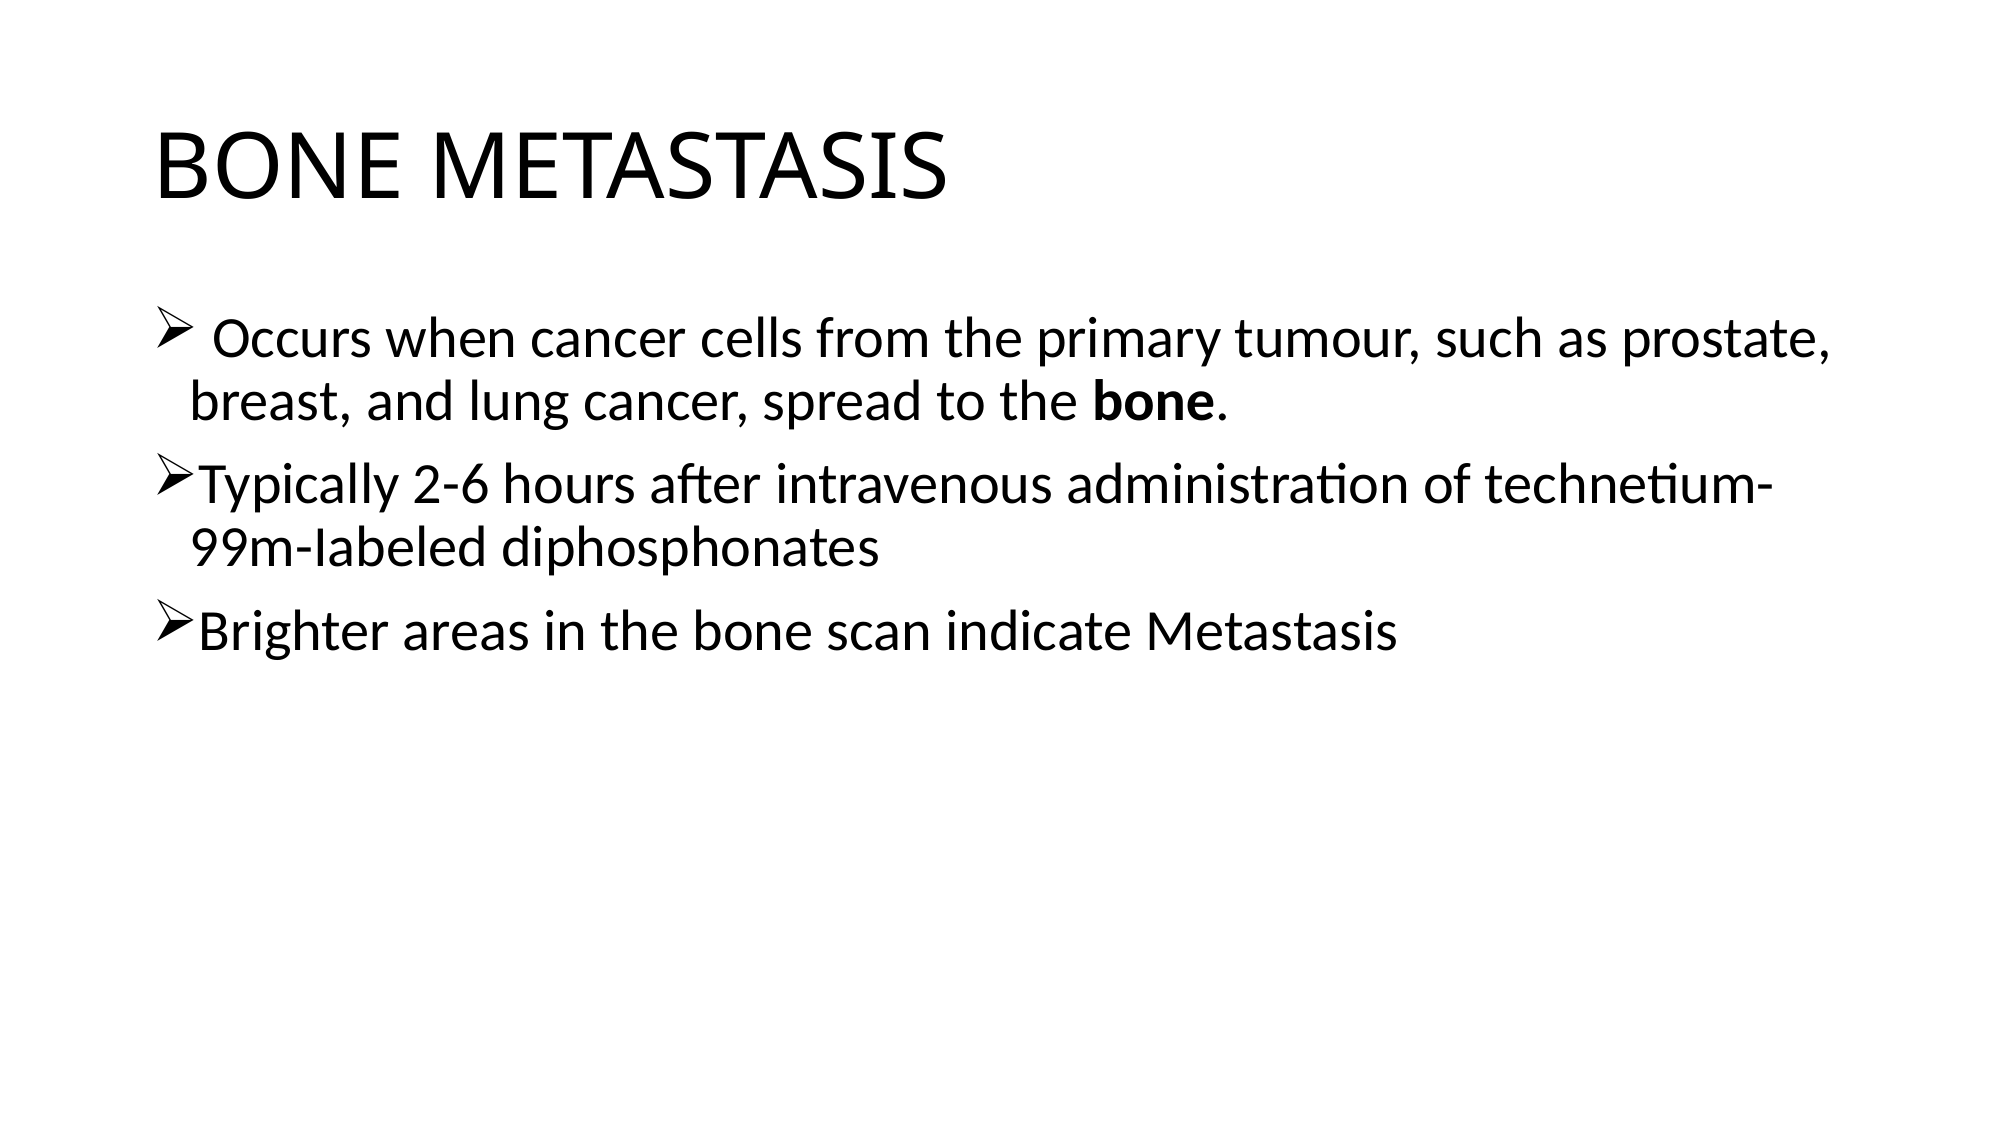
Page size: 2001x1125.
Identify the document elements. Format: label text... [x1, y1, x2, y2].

list Occurs when cancer cells from the primary tumour, such as prostate, breast, and lung cancer, spread to the bone. Typically 2-6 hours after intravenous administration of technetium-99m-Iabeled diphosphonates Brighter areas in the bone scan indicate Metastasis [137, 299, 1863, 1014]
title BONE METASTASIS [137, 59, 1863, 278]
